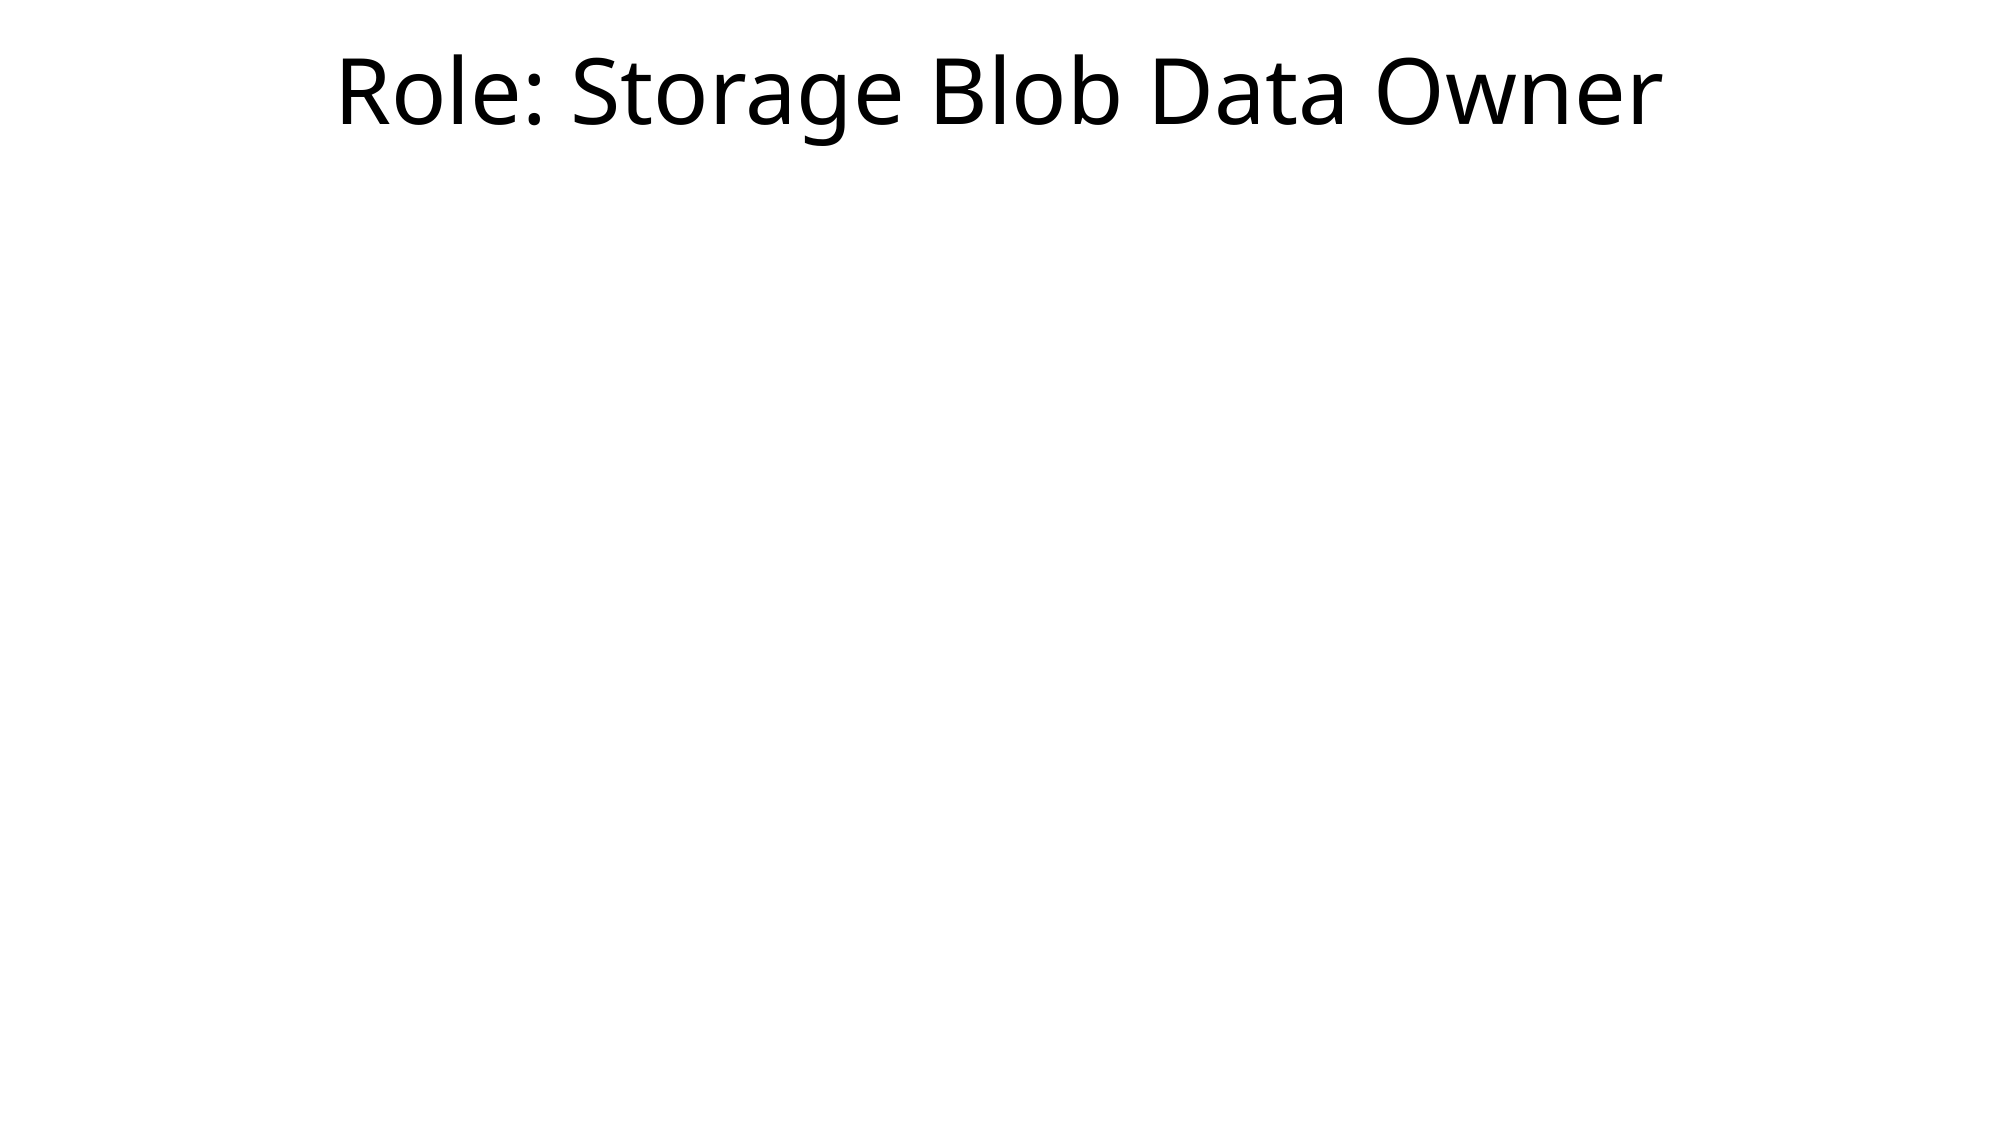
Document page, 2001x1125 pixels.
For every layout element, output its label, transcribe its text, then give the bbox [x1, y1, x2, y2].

title Role: Storage Blob Data Owner [137, 12, 1863, 178]
